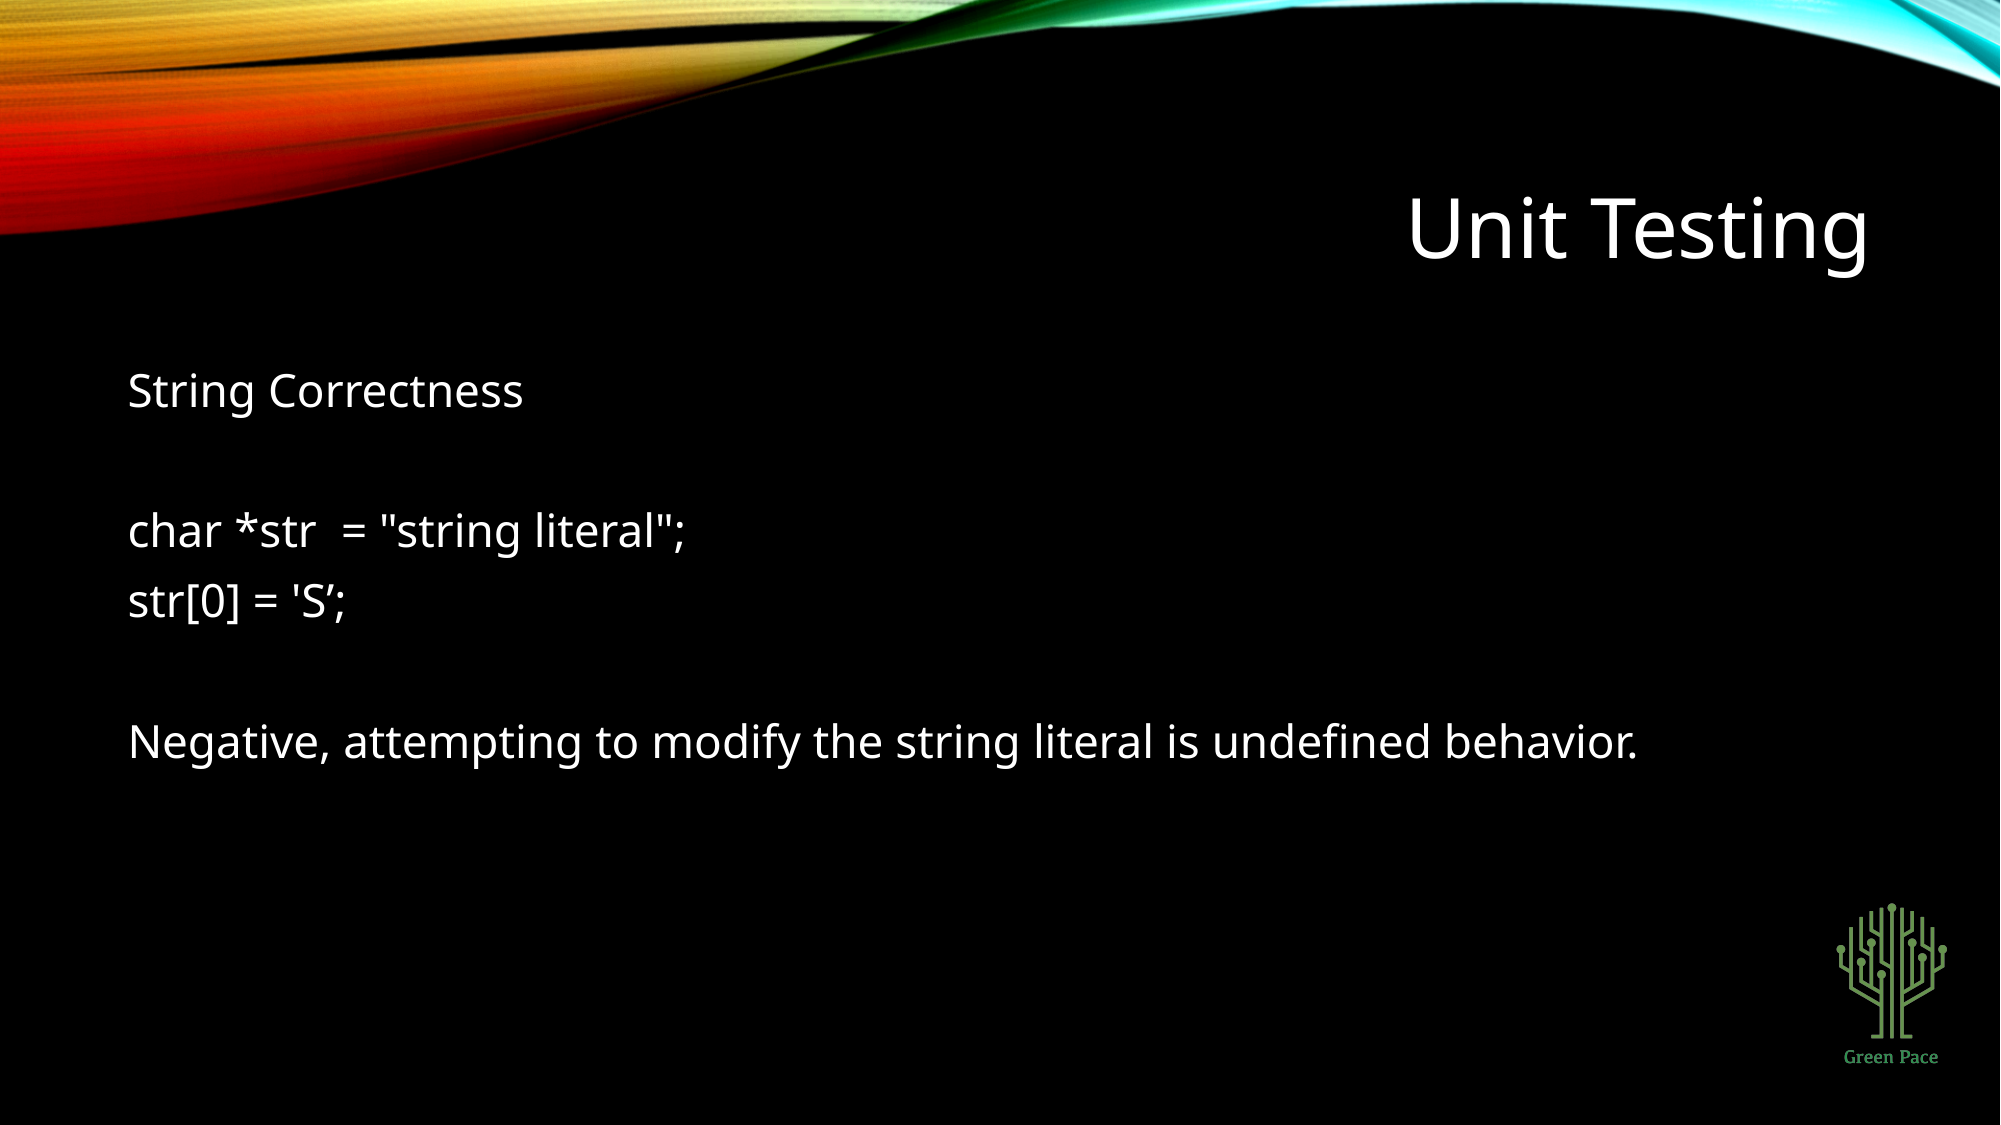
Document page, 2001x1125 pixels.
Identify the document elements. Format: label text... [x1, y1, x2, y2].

picture [0, 0, 2000, 237]
title Unit Testing [474, 125, 1888, 338]
picture [1817, 892, 1964, 1082]
list String Correctness char *str = "string literal"; str[0] = 'S’; Negative, attempting to modify the string literal is undefined behavior. [112, 360, 1888, 1021]
